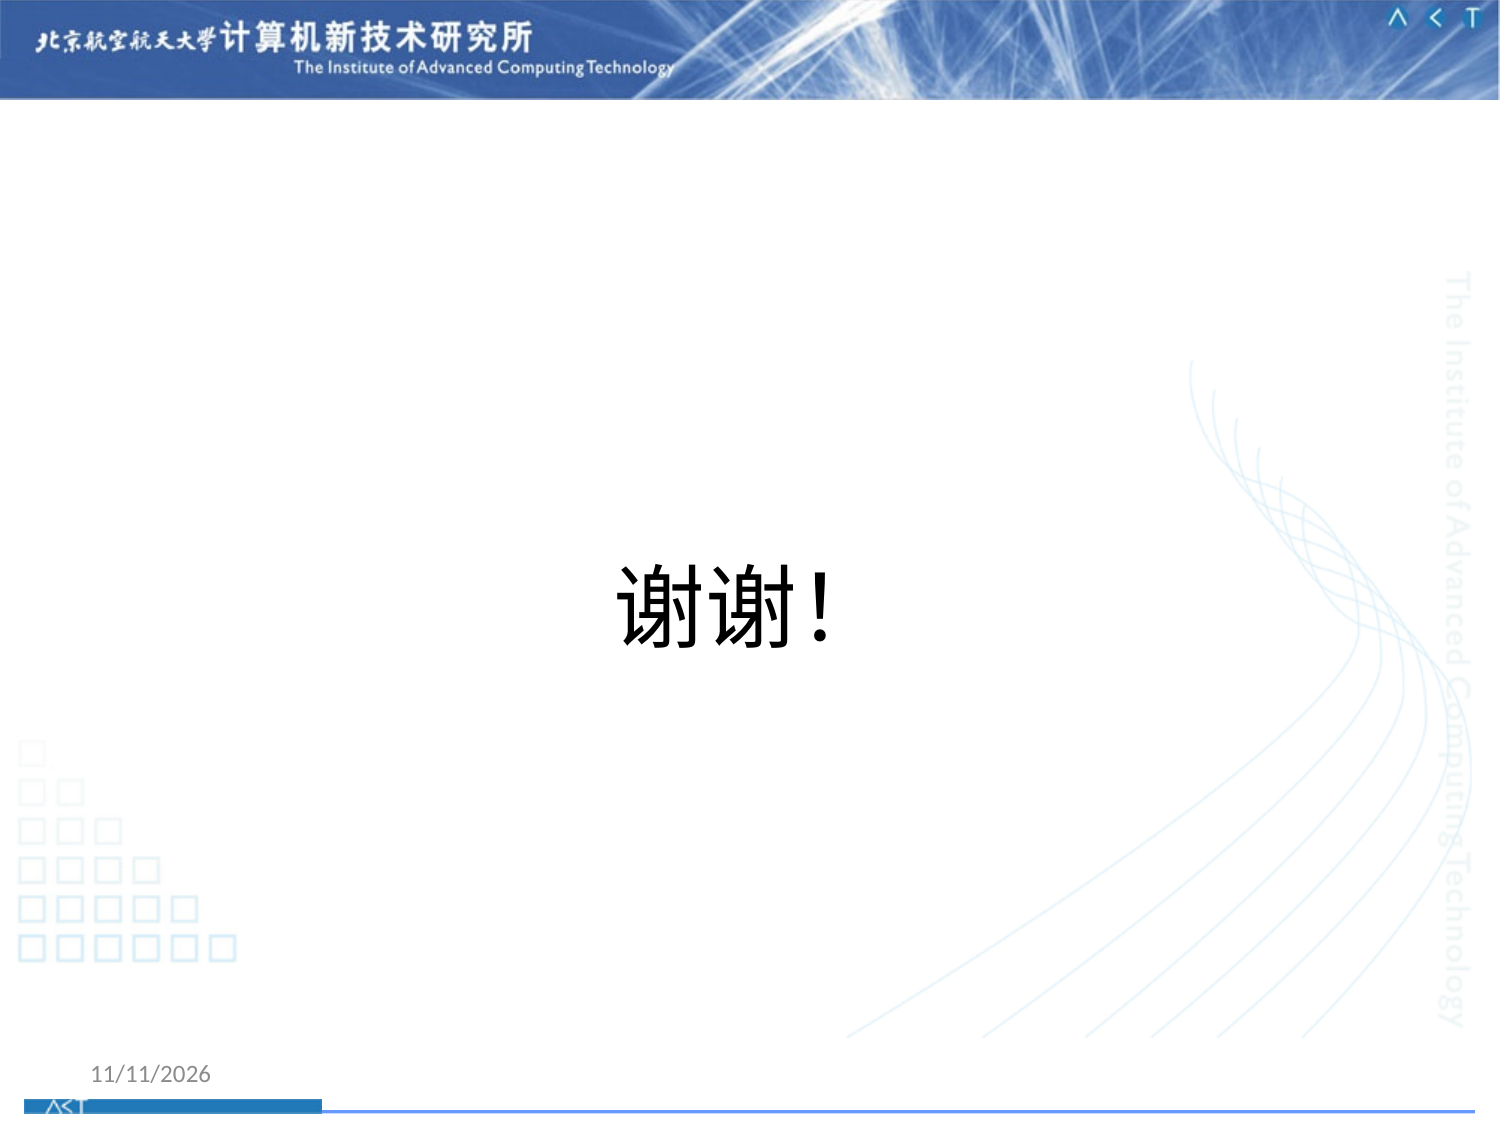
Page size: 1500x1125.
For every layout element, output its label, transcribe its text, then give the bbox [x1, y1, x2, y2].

title 谢谢！ [76, 538, 1427, 672]
picture [0, 271, 1500, 1038]
picture [24, 1099, 322, 1114]
picture [0, 0, 1500, 100]
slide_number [75, 1042, 425, 1103]
